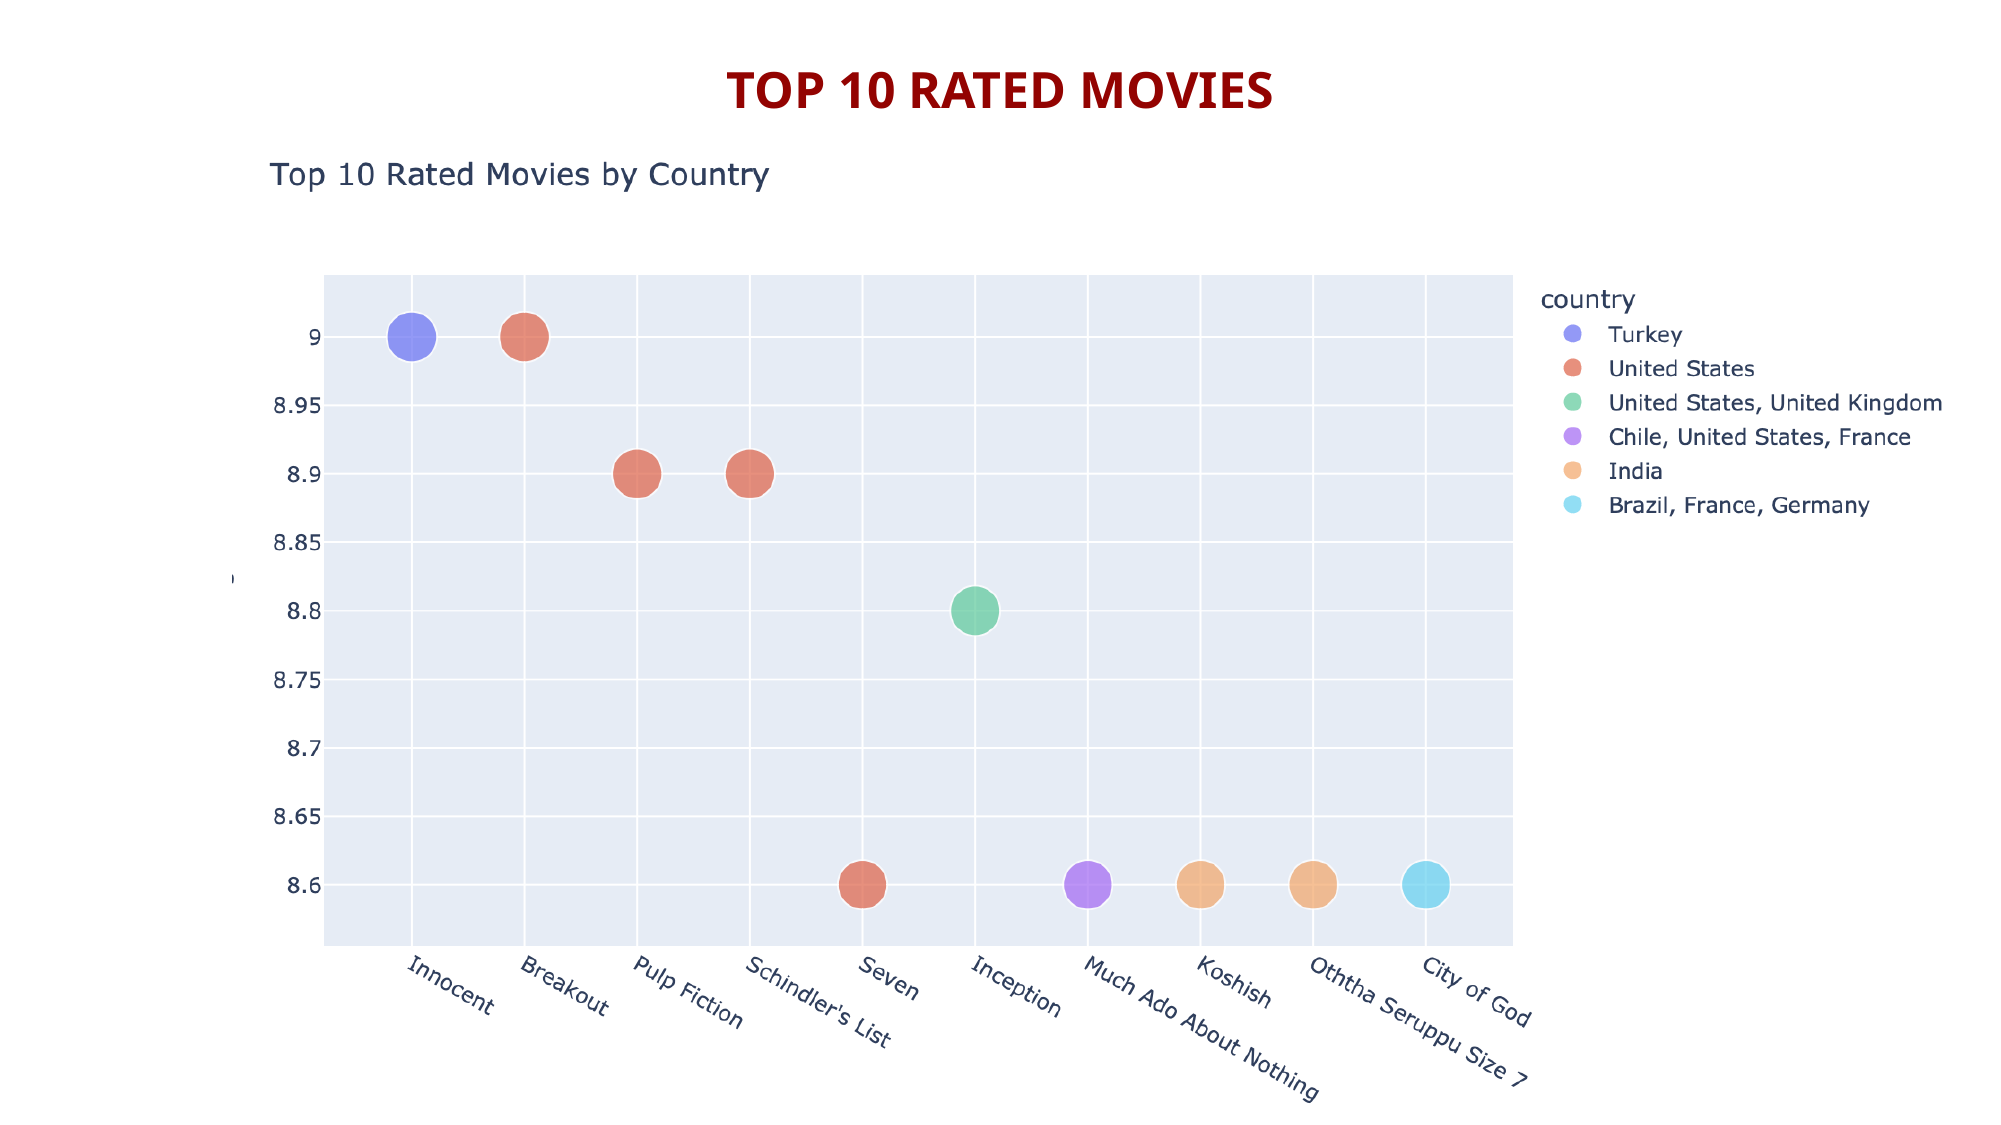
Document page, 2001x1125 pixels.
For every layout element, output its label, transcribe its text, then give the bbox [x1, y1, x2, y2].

text_box TOP 10 RATED MOVIES [711, 51, 1554, 127]
picture [232, 140, 1955, 1125]
